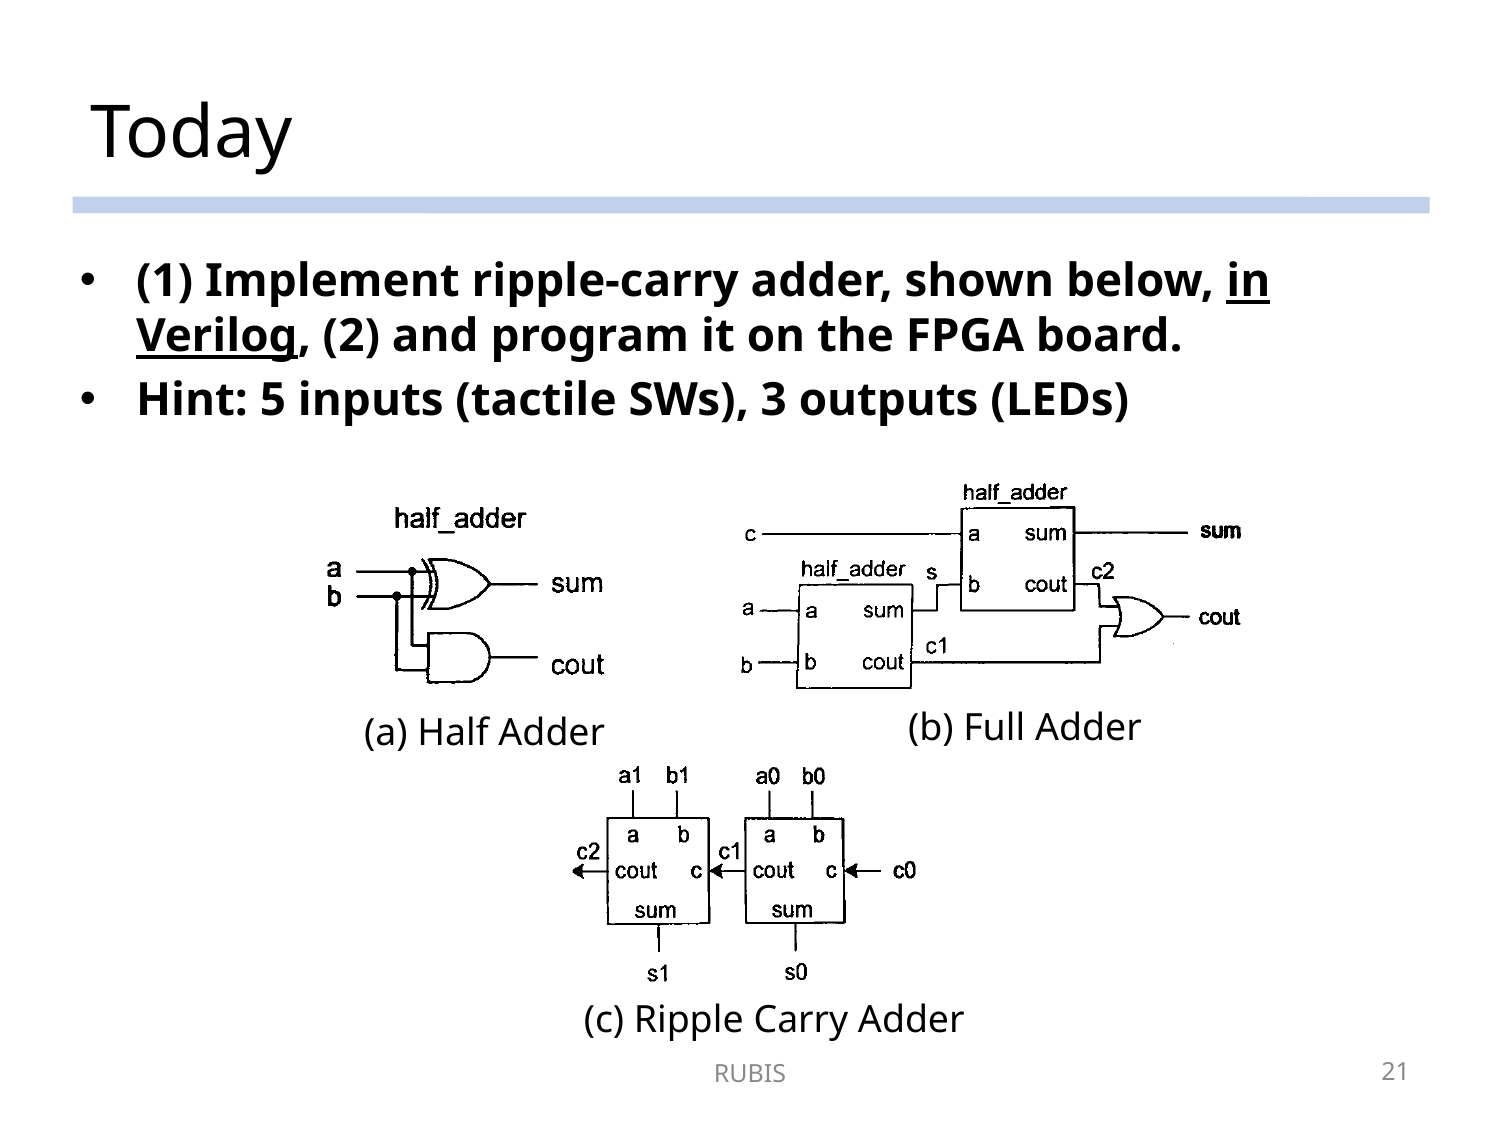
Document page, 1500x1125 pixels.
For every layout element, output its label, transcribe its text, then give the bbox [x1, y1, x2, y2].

list (1) Implement ripple-carry adder, shown below, in Verilog, (2) and program it on the FPGA board. Hint: 5 inputs (tactile SWs), 3 outputs (LEDs) [64, 243, 1473, 1029]
title Today [75, 45, 1425, 211]
slide_number 21 [1074, 1042, 1425, 1103]
footer RUBIS [512, 1057, 988, 1103]
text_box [305, 476, 1252, 1049]
